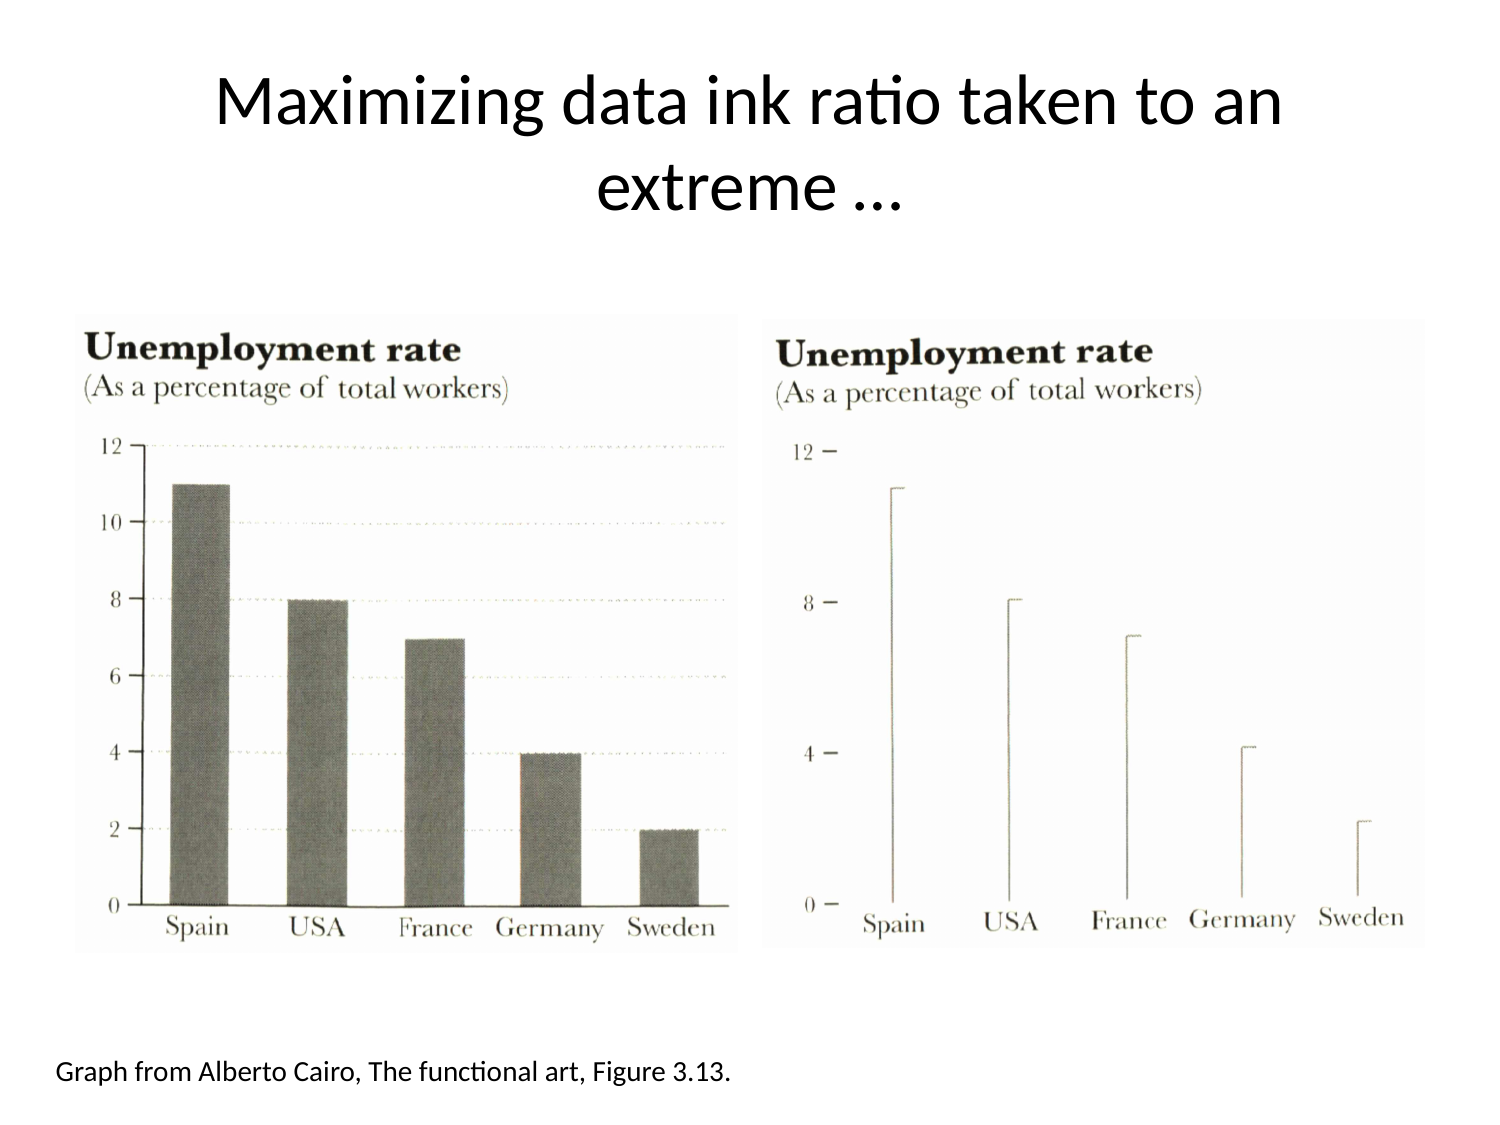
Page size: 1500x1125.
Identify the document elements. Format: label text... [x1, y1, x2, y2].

title Maximizing data ink ratio taken to an extreme … [75, 45, 1425, 233]
text_box Graph from Alberto Cairo, The functional art, Figure 3.13. [40, 1037, 750, 1110]
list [74, 262, 738, 1006]
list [762, 262, 1426, 1006]
